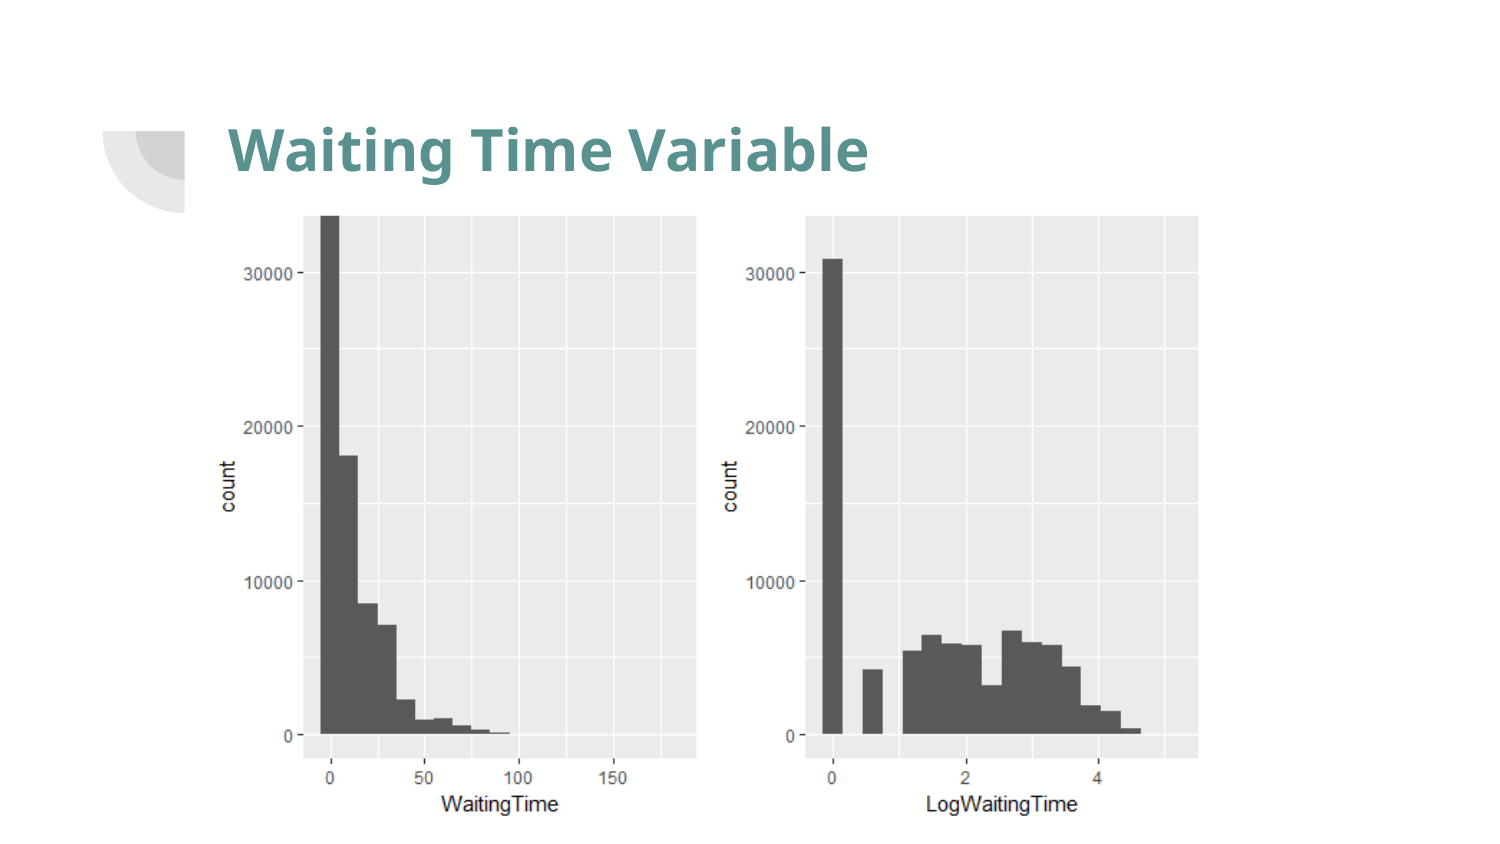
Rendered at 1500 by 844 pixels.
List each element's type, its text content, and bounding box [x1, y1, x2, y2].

picture [206, 206, 1210, 827]
title Waiting Time Variable [213, 98, 1368, 263]
